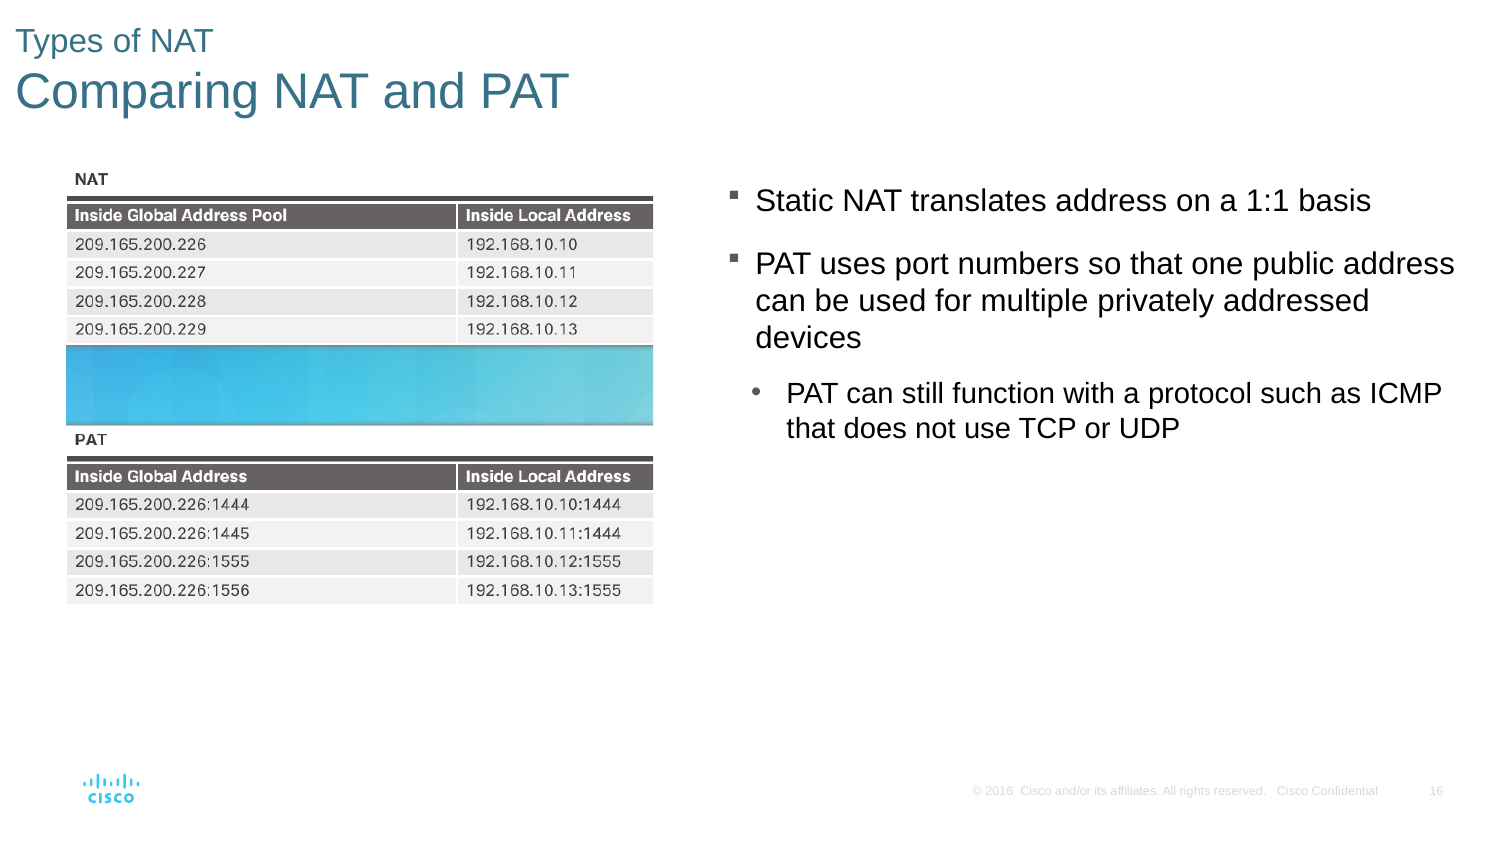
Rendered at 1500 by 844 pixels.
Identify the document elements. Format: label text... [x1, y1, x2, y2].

list Static NAT translates address on a 1:1 basis PAT uses port numbers so that one public address can be used for multiple privately addressed devices PAT can still function with a protocol such as ICMP that does not use TCP or UDP [712, 172, 1500, 772]
title Types of NAT Comparing NAT and PAT [0, 6, 1500, 131]
picture [65, 168, 654, 606]
